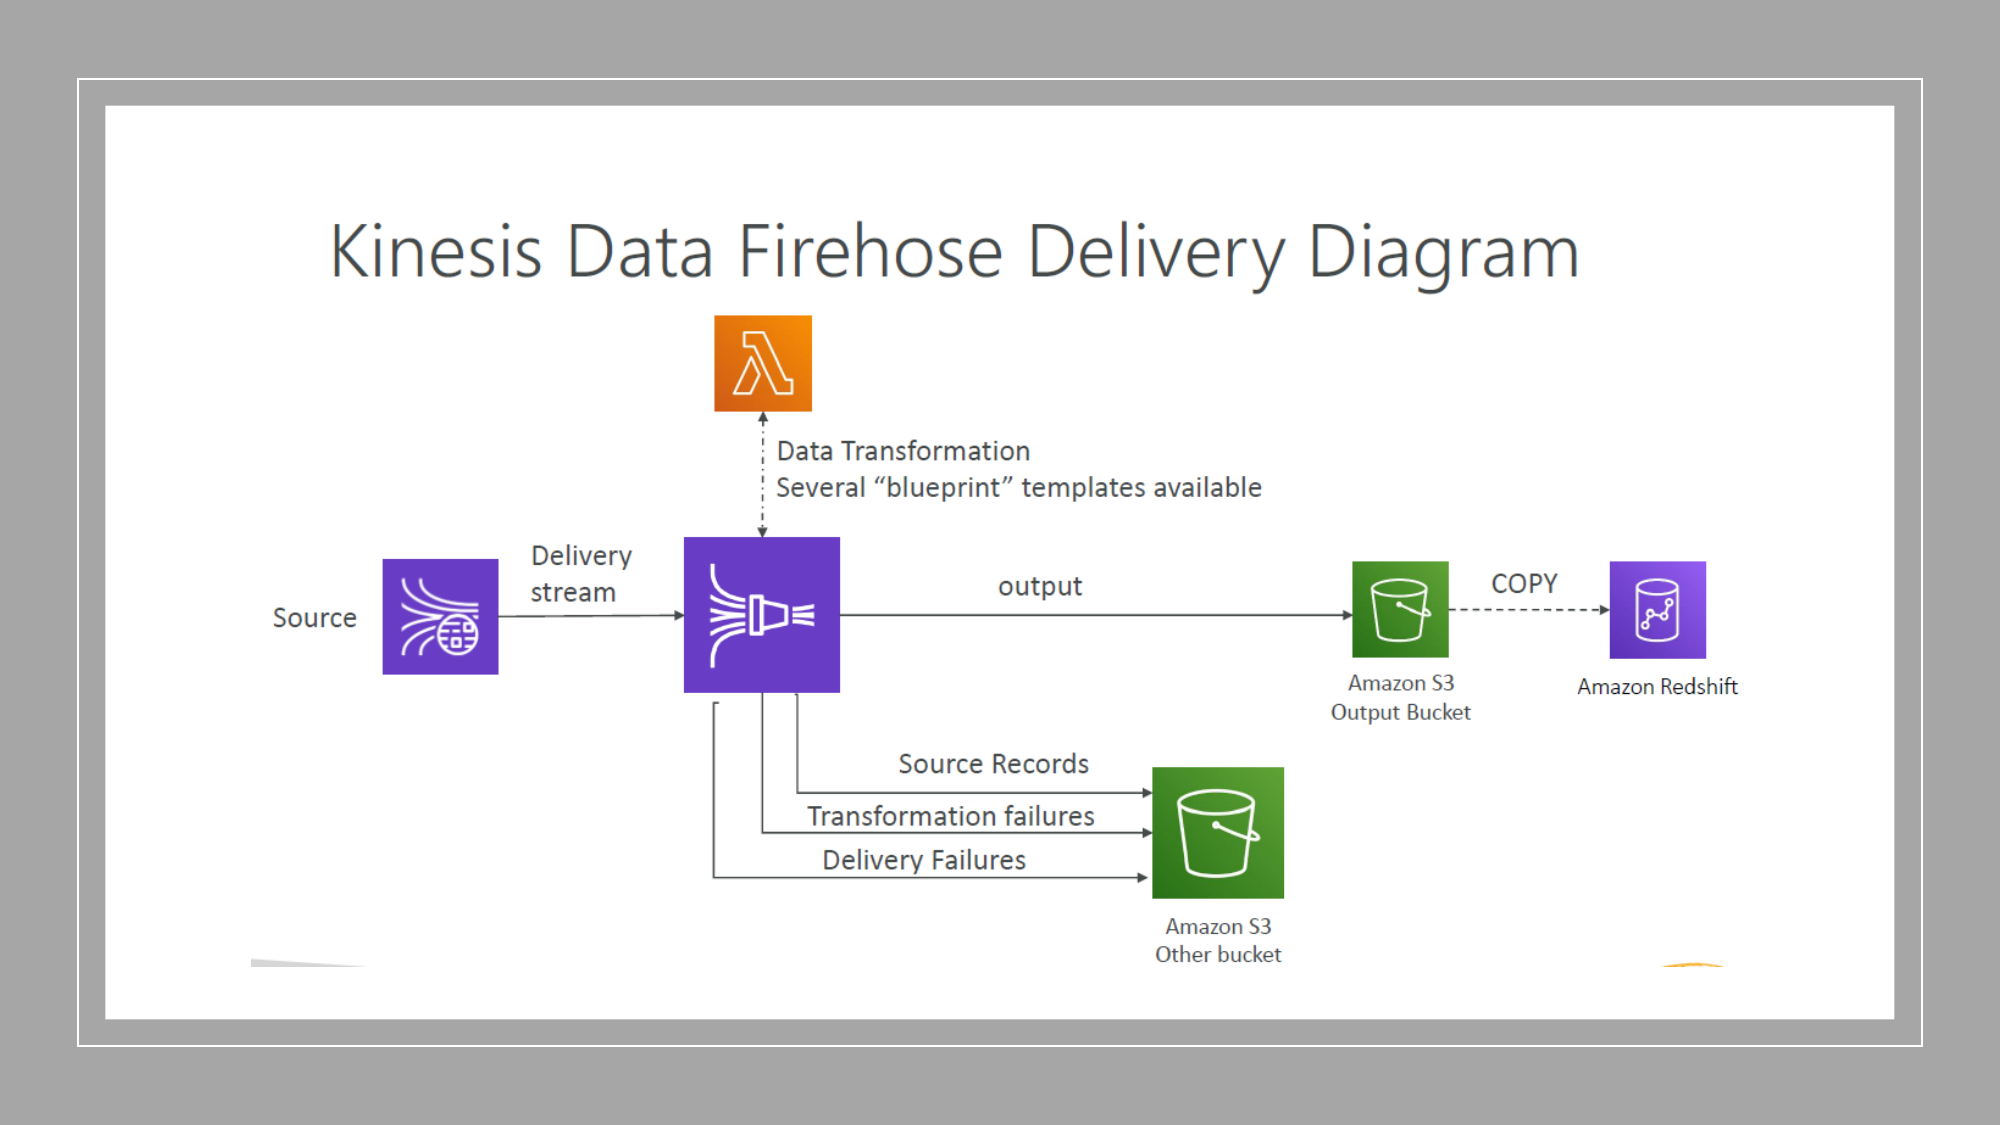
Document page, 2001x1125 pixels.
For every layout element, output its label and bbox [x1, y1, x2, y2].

text_box [104, 104, 1895, 1020]
text_box [77, 78, 1923, 1047]
text_box [0, 0, 2000, 1125]
picture [251, 184, 1749, 967]
